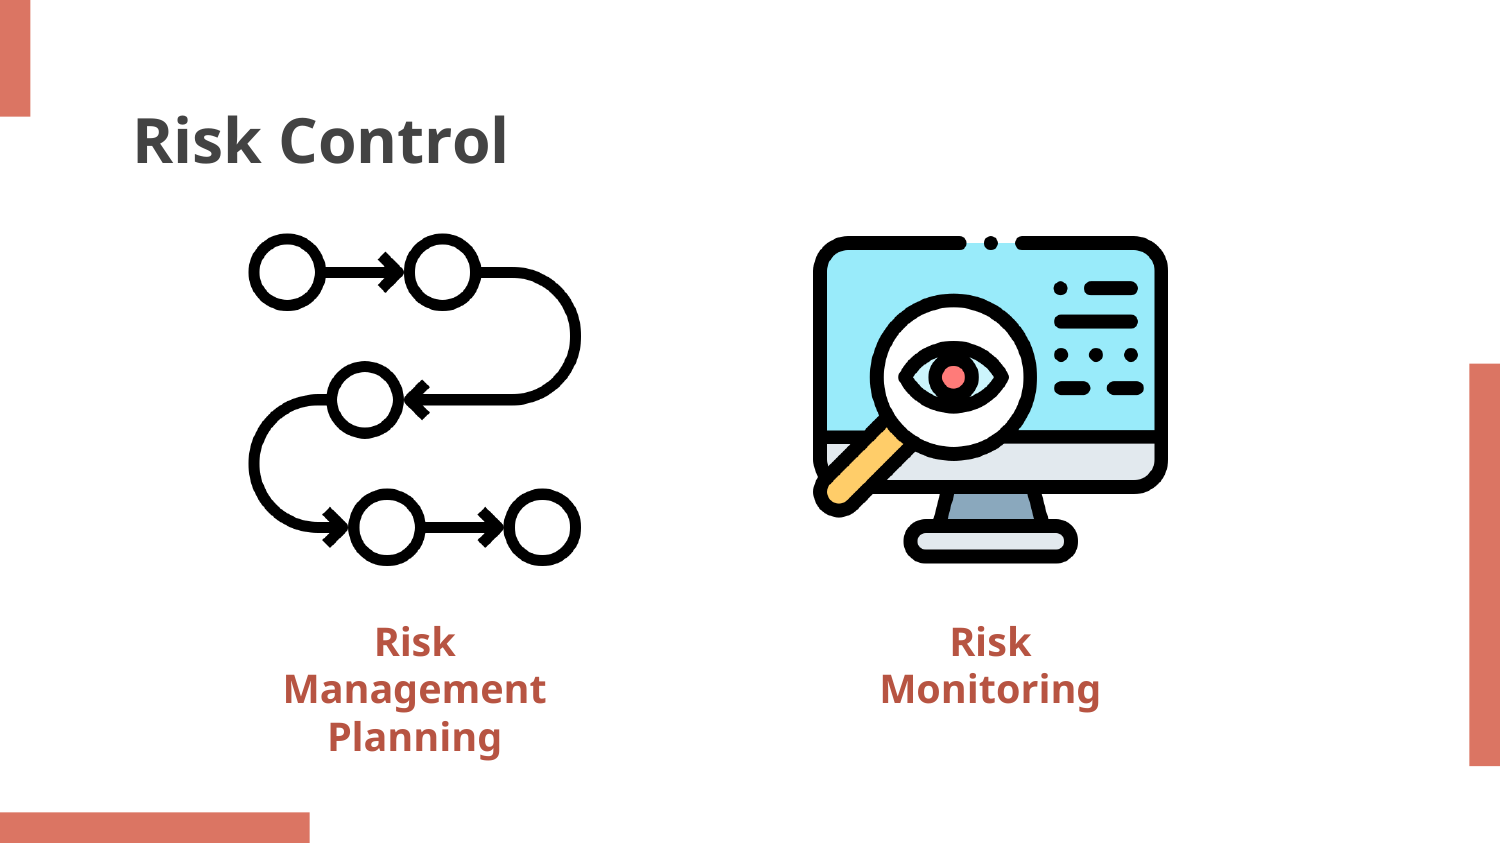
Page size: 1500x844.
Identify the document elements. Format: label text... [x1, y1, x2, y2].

list Risk Monitoring [821, 601, 1161, 720]
title Risk Control [116, 80, 1383, 198]
picture [813, 222, 1168, 578]
list Risk Management Planning [245, 601, 585, 720]
picture [237, 222, 593, 578]
